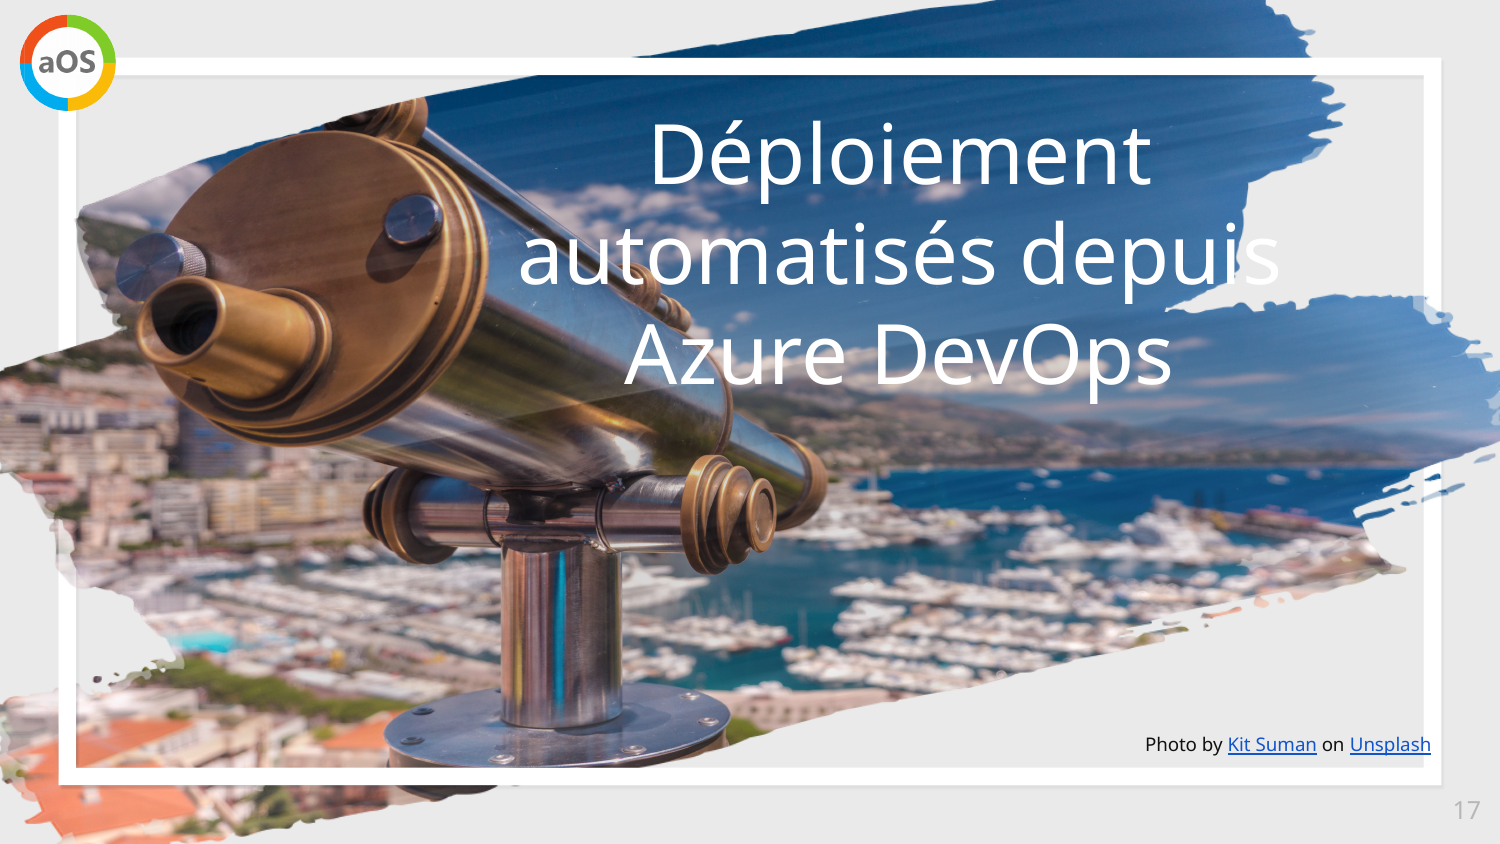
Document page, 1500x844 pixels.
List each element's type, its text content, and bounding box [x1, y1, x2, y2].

slide_number 17 [1391, 779, 1482, 844]
text_box Déploiement automatisés depuis Azure DevOps [502, 101, 1298, 335]
text_box Photo by Kit Suman on Unsplash [1130, 725, 1446, 766]
picture [0, 0, 1500, 844]
